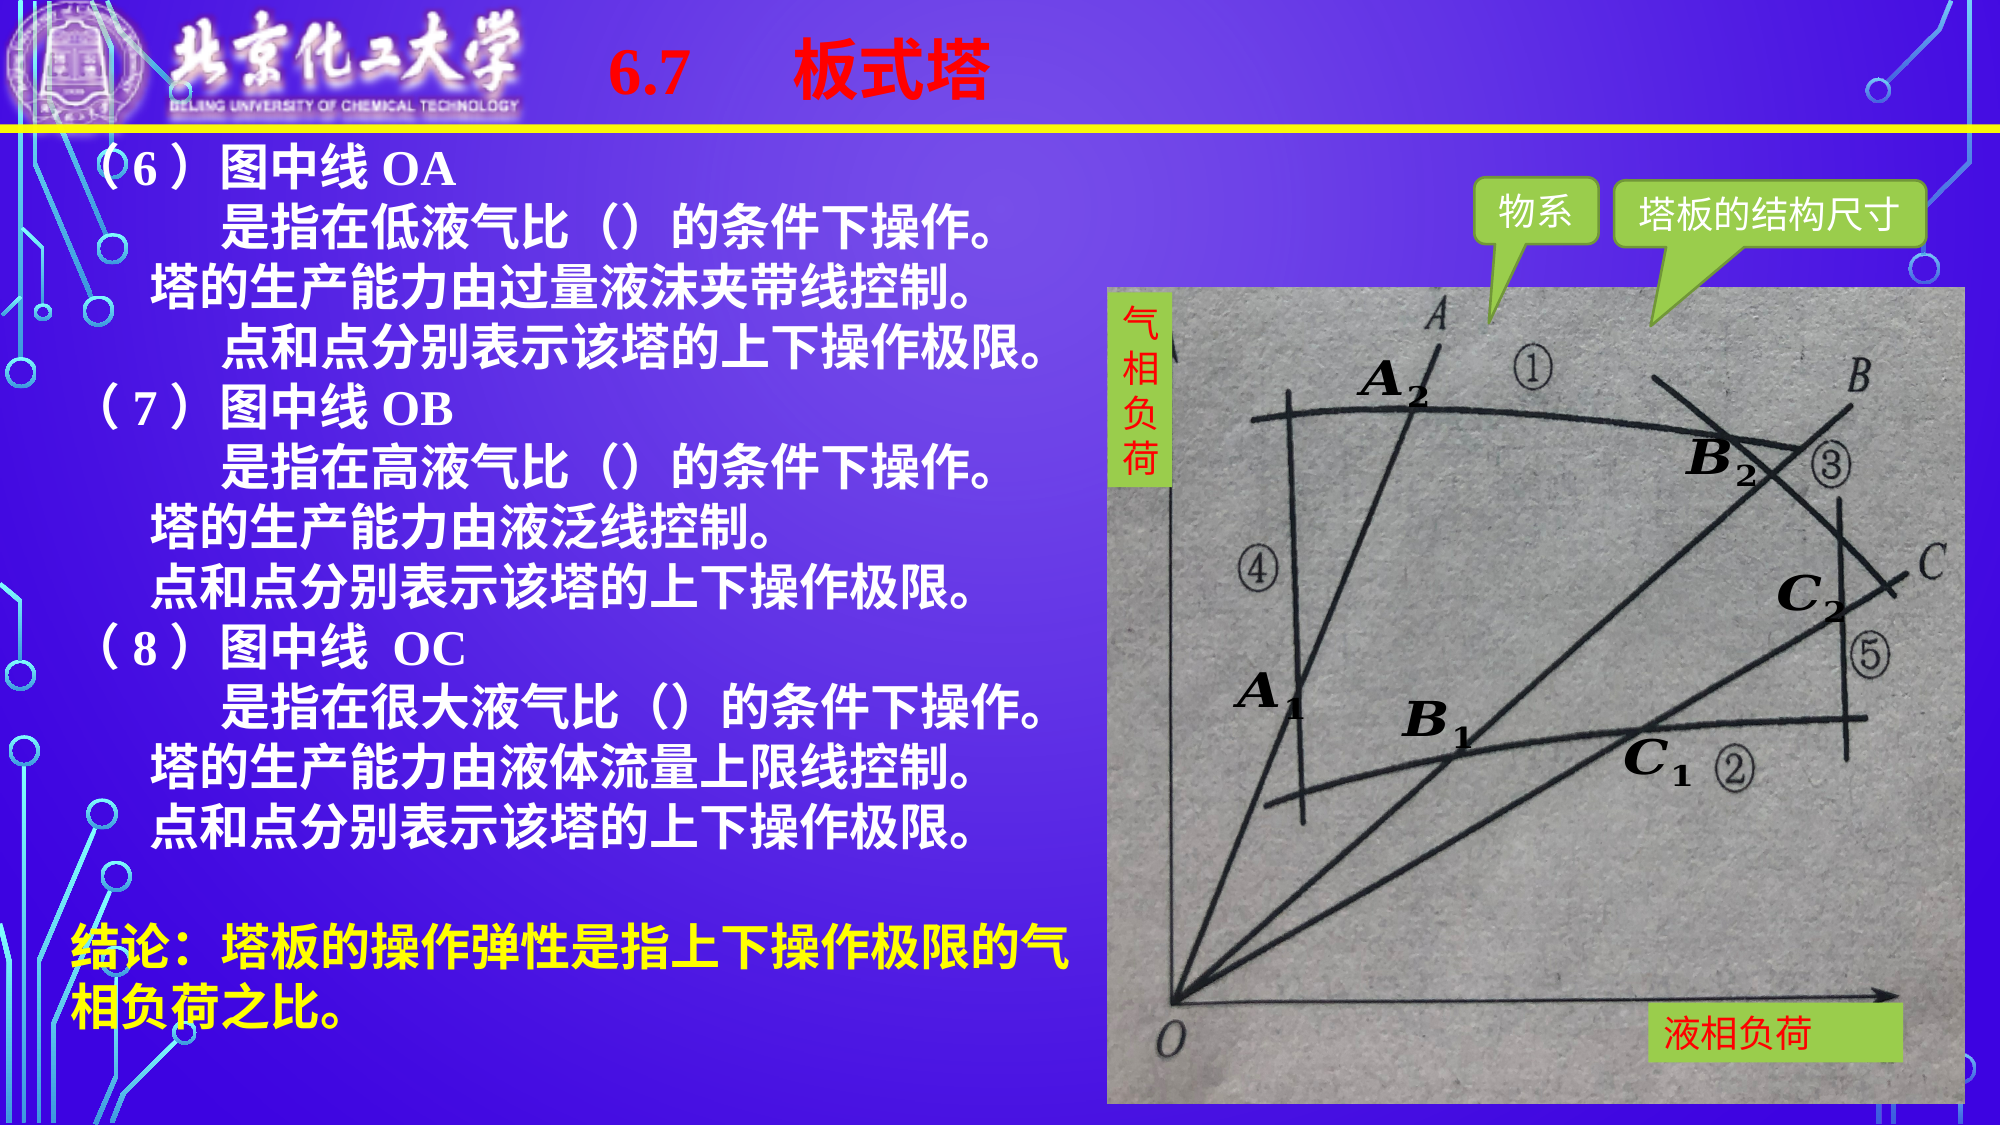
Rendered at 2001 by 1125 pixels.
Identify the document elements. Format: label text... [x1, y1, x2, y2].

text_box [1107, 177, 1966, 1104]
text_box 6.7 板式塔 [593, 20, 1411, 116]
picture [5, 0, 531, 124]
